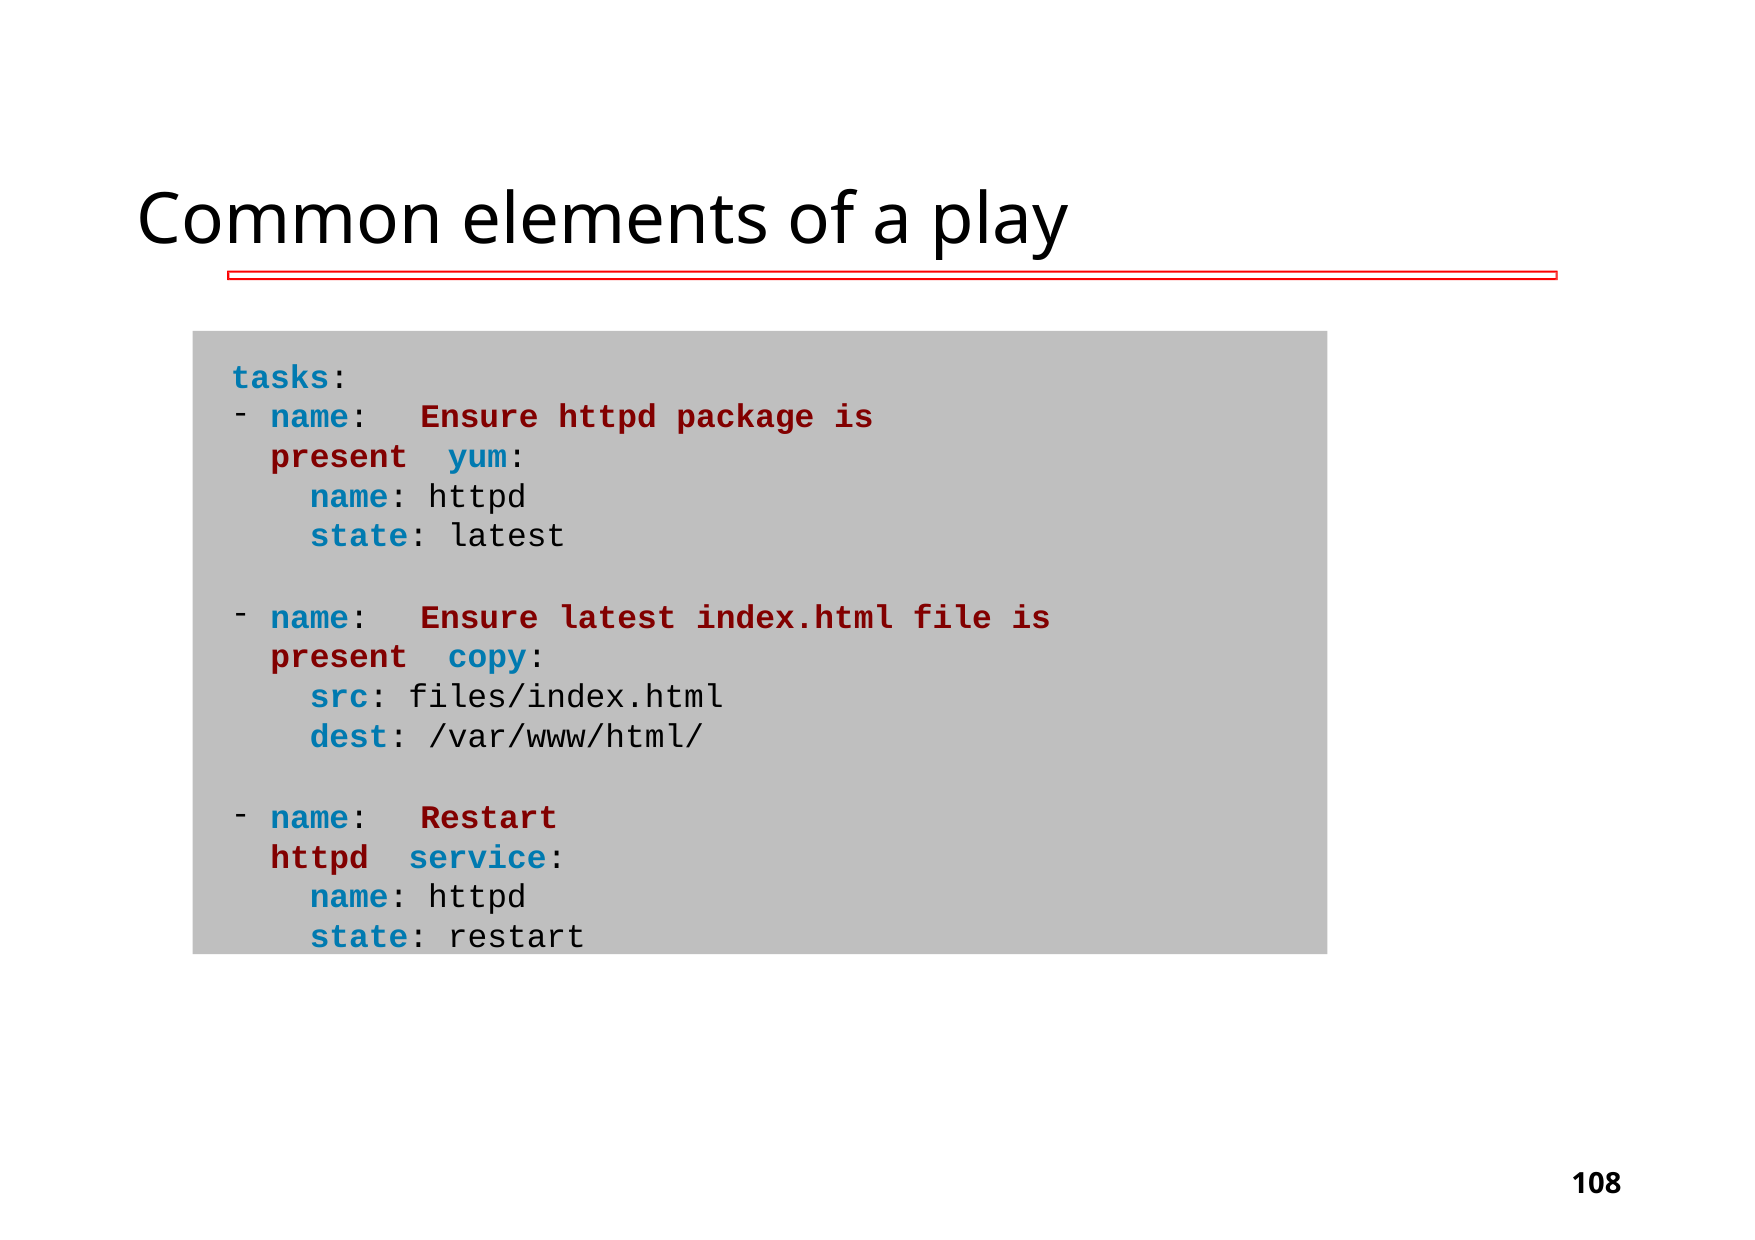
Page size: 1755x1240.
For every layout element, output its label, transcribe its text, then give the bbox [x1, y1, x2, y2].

text_box tasks: name: Ensure httpd package is present yum: name: httpd state: latest name: Ensure latest index.html file is present copy: src: files/index.html dest: /var/www/html/ name: Restart httpd service: name: httpd state: restart [192, 330, 1328, 955]
slide_number ‹#› [1567, 1164, 1715, 1240]
title Common elements of a play [135, 171, 1385, 428]
